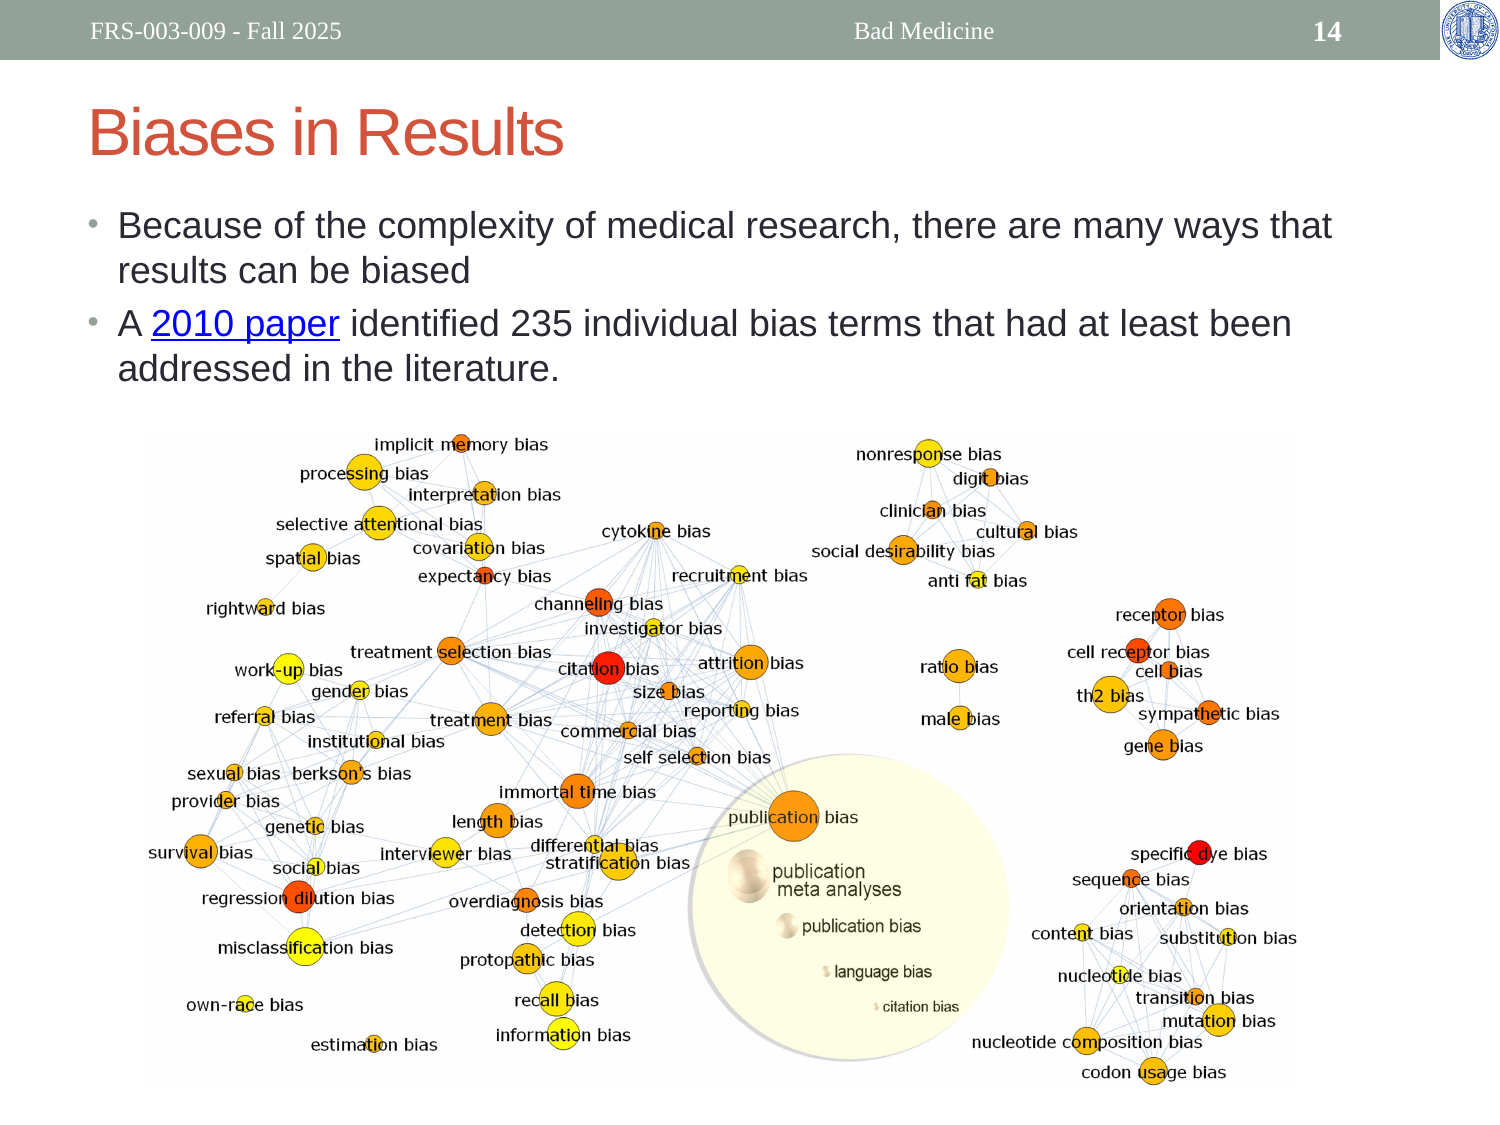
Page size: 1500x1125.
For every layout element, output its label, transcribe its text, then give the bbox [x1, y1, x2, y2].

picture [147, 432, 1298, 1087]
slide_number 14 [1297, 3, 1425, 57]
picture [1440, 0, 1500, 61]
list Because of the complexity of medical research, there are many ways that results can be biased A 2010 paper identified 235 individual bias terms that had at least been addressed in the literature. [72, 193, 1423, 1087]
footer Bad Medicine [562, 3, 1286, 57]
slide_number FRS-003-009 - Fall 2025 [75, 3, 550, 57]
title Biases in Results [72, 77, 1423, 181]
